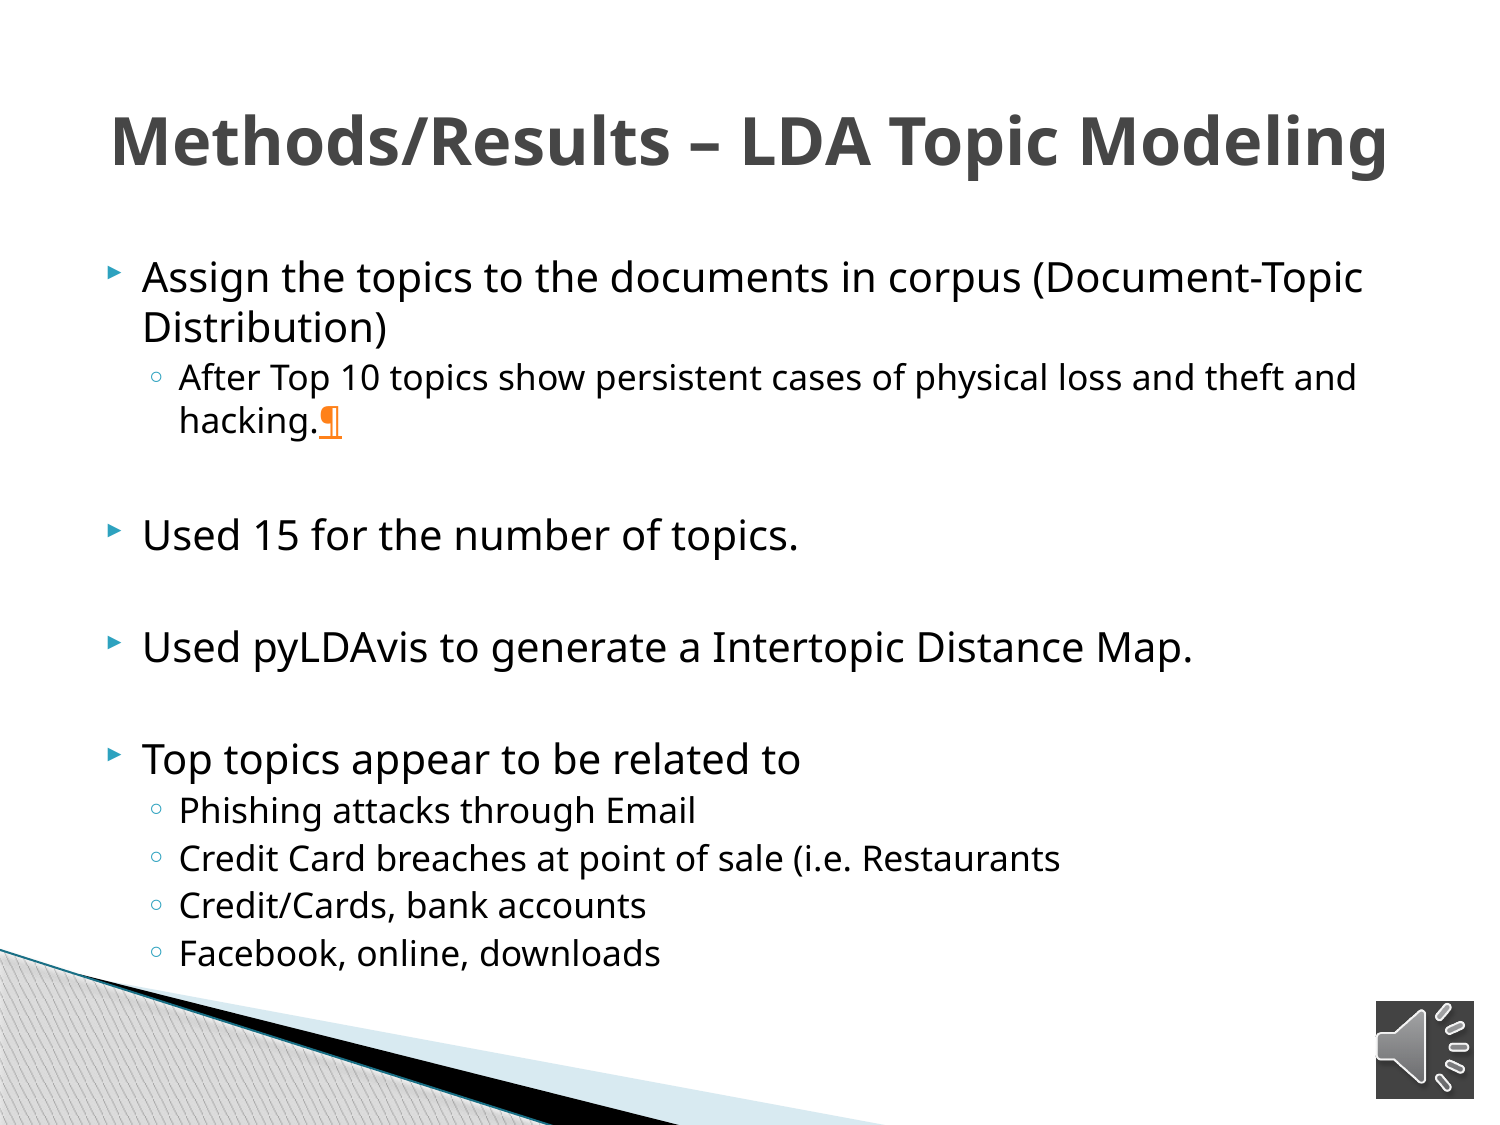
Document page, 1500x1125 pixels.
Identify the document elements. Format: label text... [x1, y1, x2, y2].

title Methods/Results – LDA Topic Modeling [75, 45, 1425, 233]
list Assign the topics to the documents in corpus (Document-Topic Distribution) After Top 10 topics show persistent cases of physical loss and theft and hacking.¶ Used 15 for the number of topics. Used pyLDAvis to generate a Intertopic Distance Map. Top topics appear to be related to Phishing attacks through Email Credit Card breaches at point of sale (i.e. Restaurants Credit/Cards, bank accounts Facebook, online, downloads [75, 243, 1425, 986]
picture [1374, 999, 1476, 1101]
